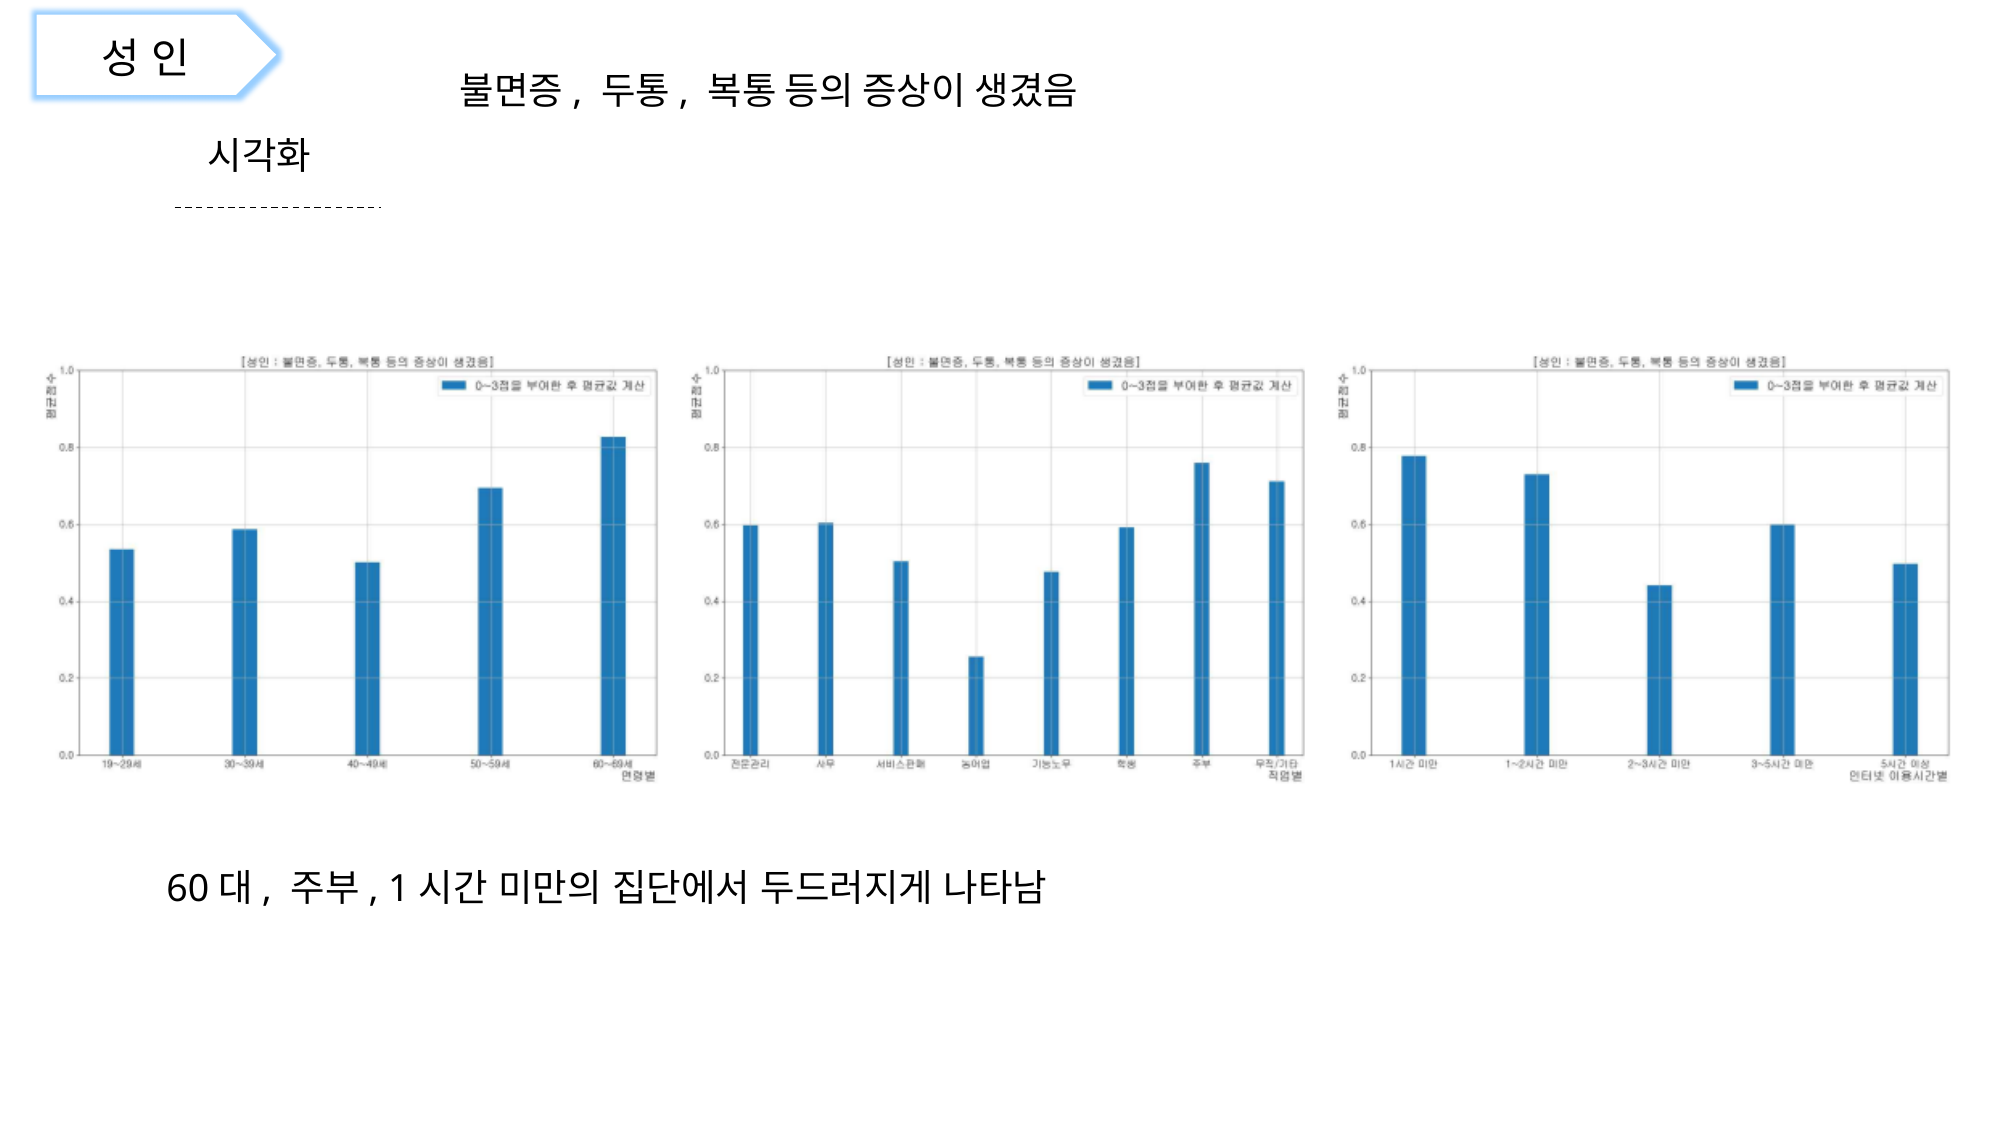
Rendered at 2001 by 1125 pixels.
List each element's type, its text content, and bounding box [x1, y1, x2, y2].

text_box [36, 14, 277, 95]
text_box 시각화 [193, 124, 358, 185]
picture [0, 326, 1976, 803]
text_box 성 인 [59, 24, 232, 90]
text_box 60대, 주부, 1시간 미만의 집단에서 두드러지게 나타남 [151, 856, 1758, 917]
text_box 불면증, 두통, 복통 등의 증상이 생겼음 [444, 37, 1449, 120]
